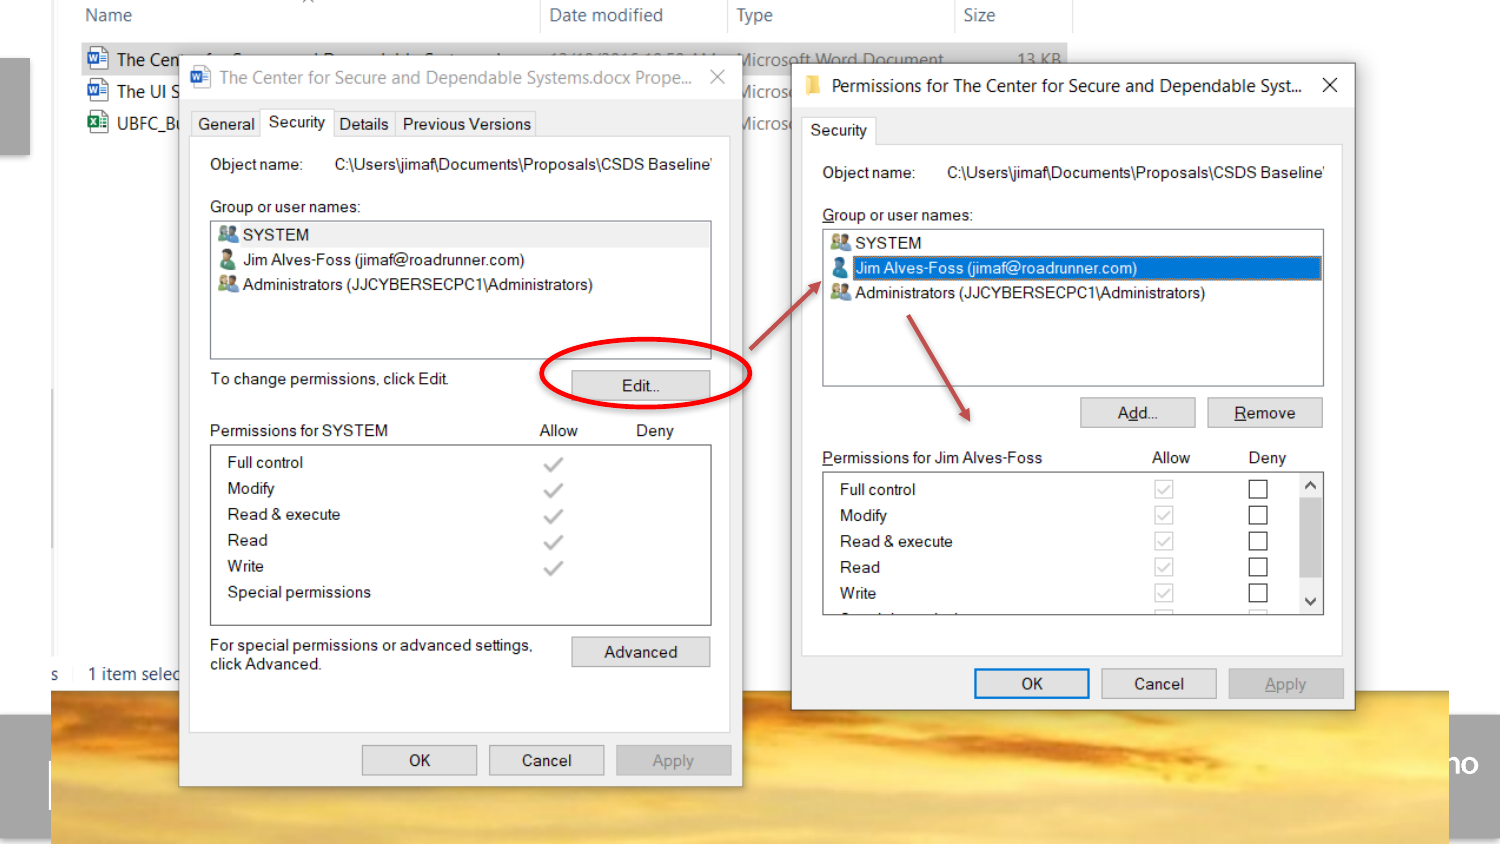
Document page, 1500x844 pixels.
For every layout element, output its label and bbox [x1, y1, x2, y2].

picture [51, 0, 1449, 844]
text_box [907, 314, 971, 423]
text_box [749, 280, 822, 350]
